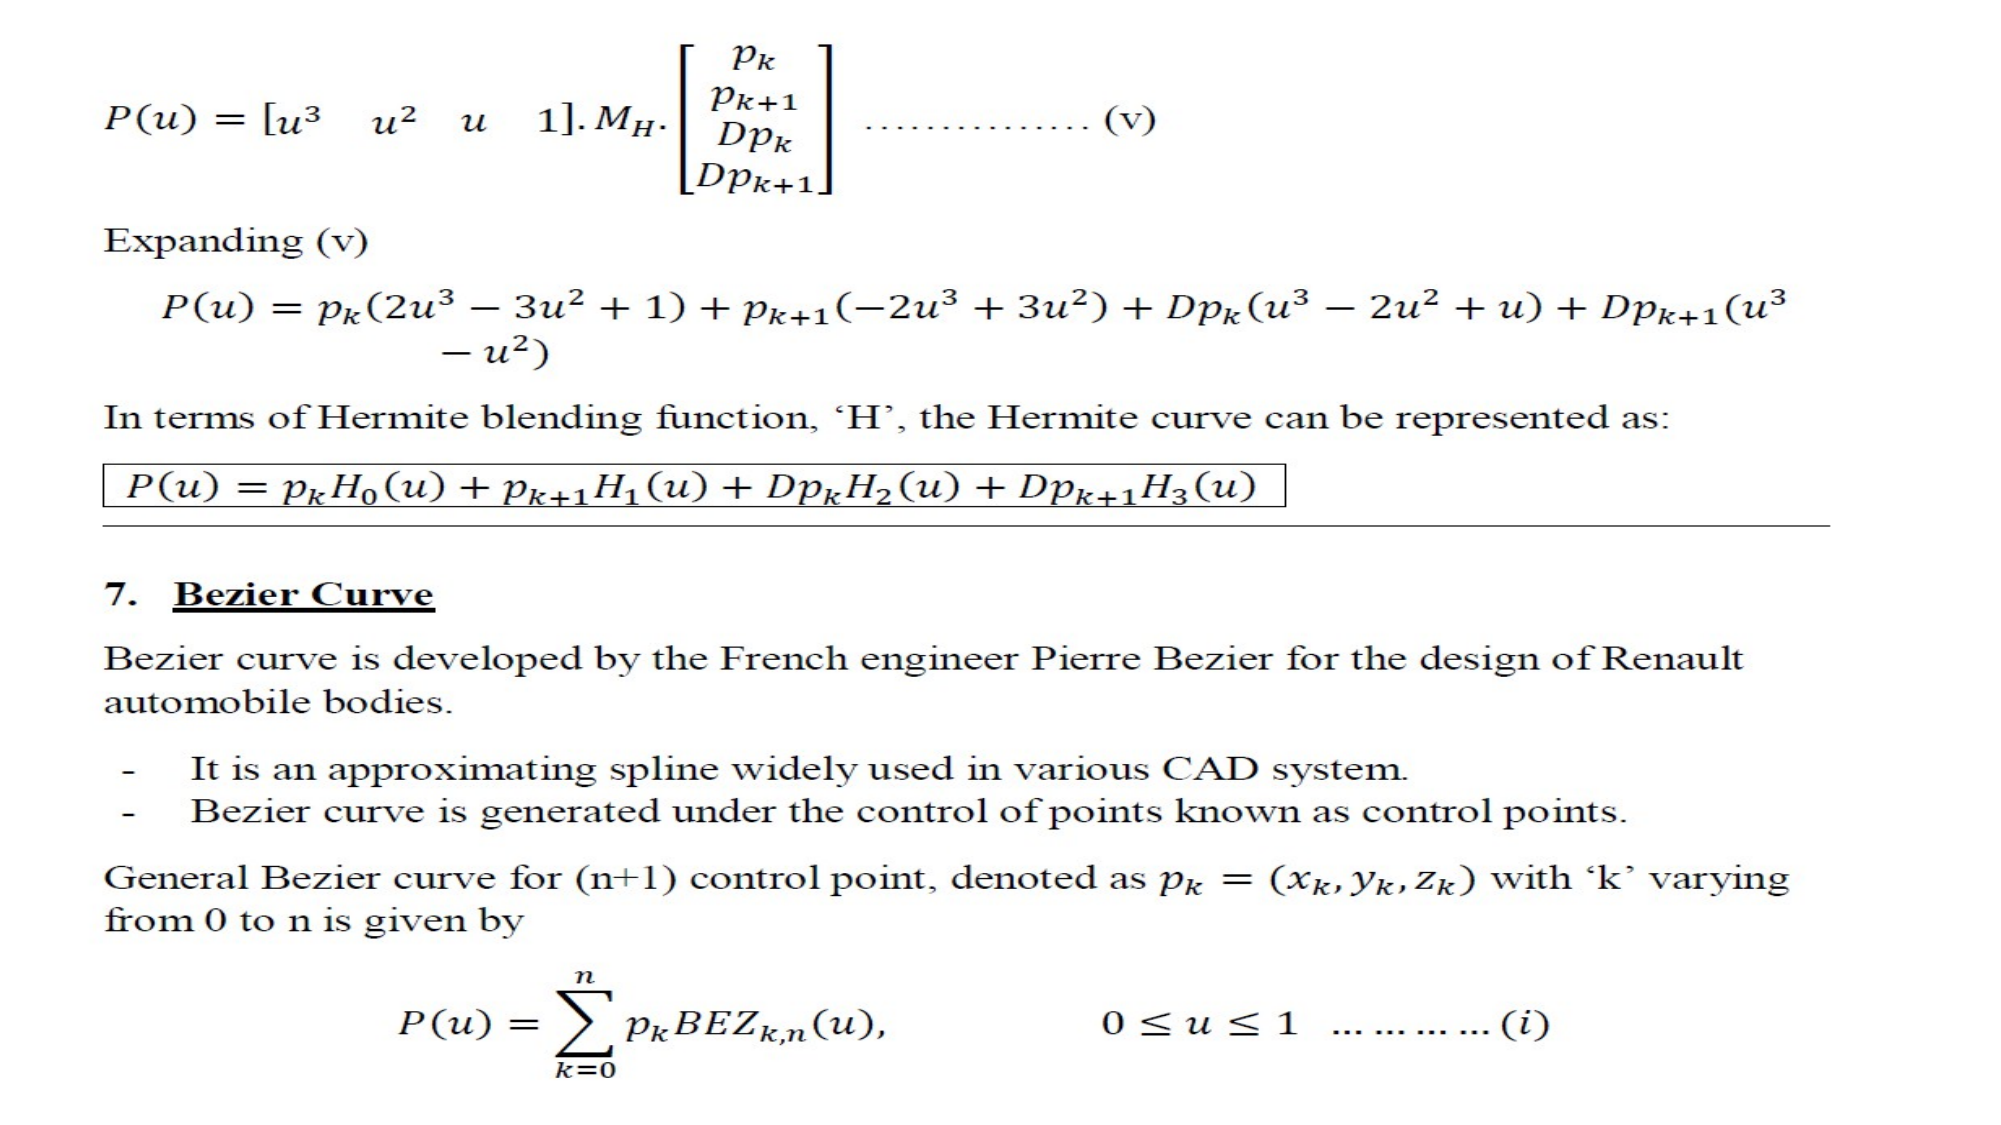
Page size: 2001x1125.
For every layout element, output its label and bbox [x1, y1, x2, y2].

picture [63, 12, 1863, 1102]
